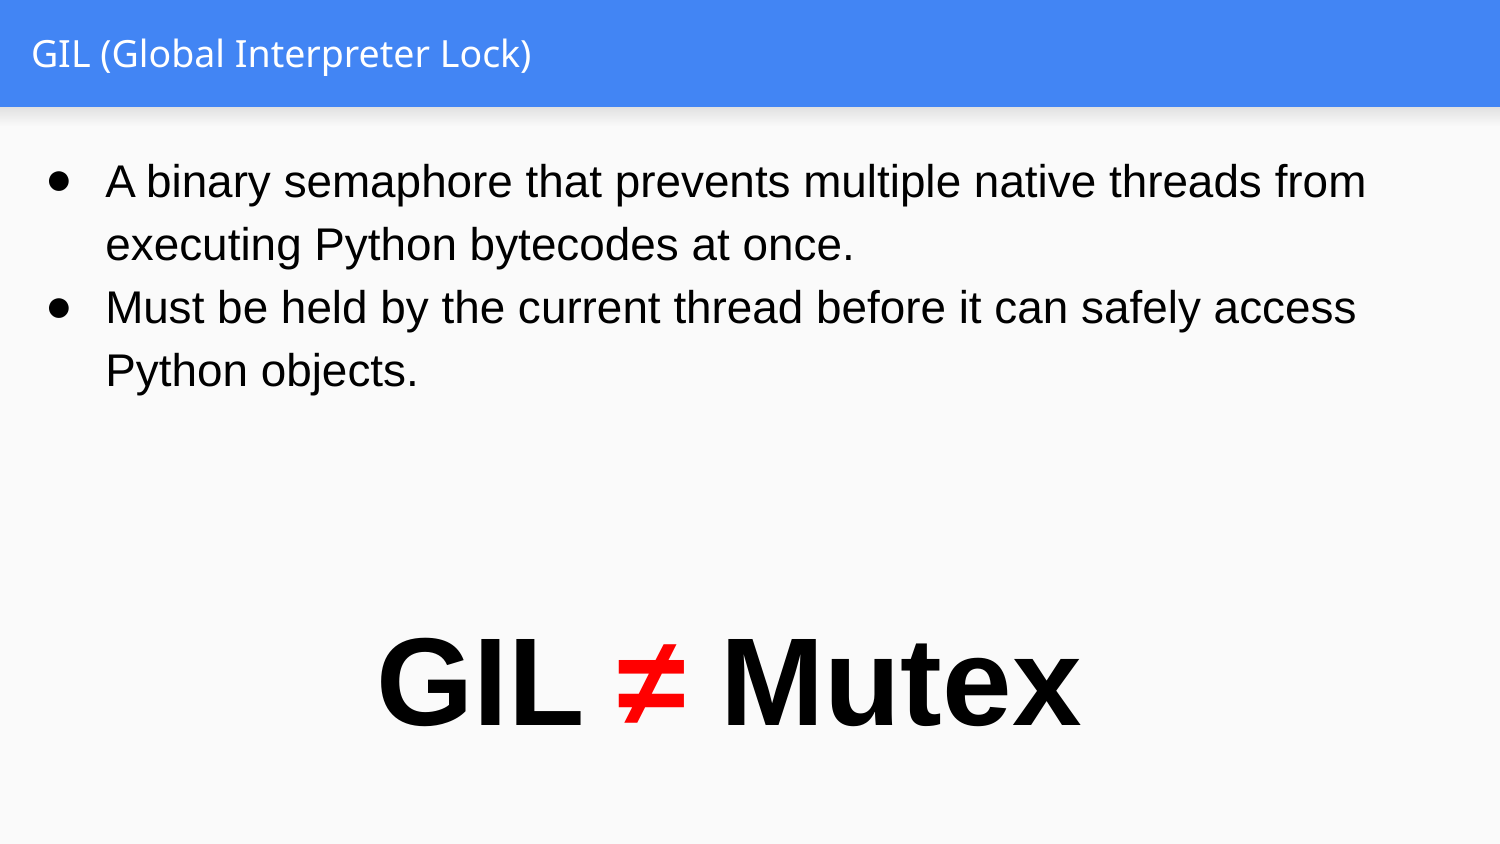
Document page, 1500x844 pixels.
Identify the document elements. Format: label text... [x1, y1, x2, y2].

text_box GIL ≠ Mutex [171, 585, 1288, 816]
title GIL (Global Interpreter Lock) [16, 2, 1464, 102]
text_box A binary semaphore that prevents multiple native threads from executing Python bytecodes at once. Must be held by the current thread before it can safely access Python objects. [15, 128, 1464, 532]
